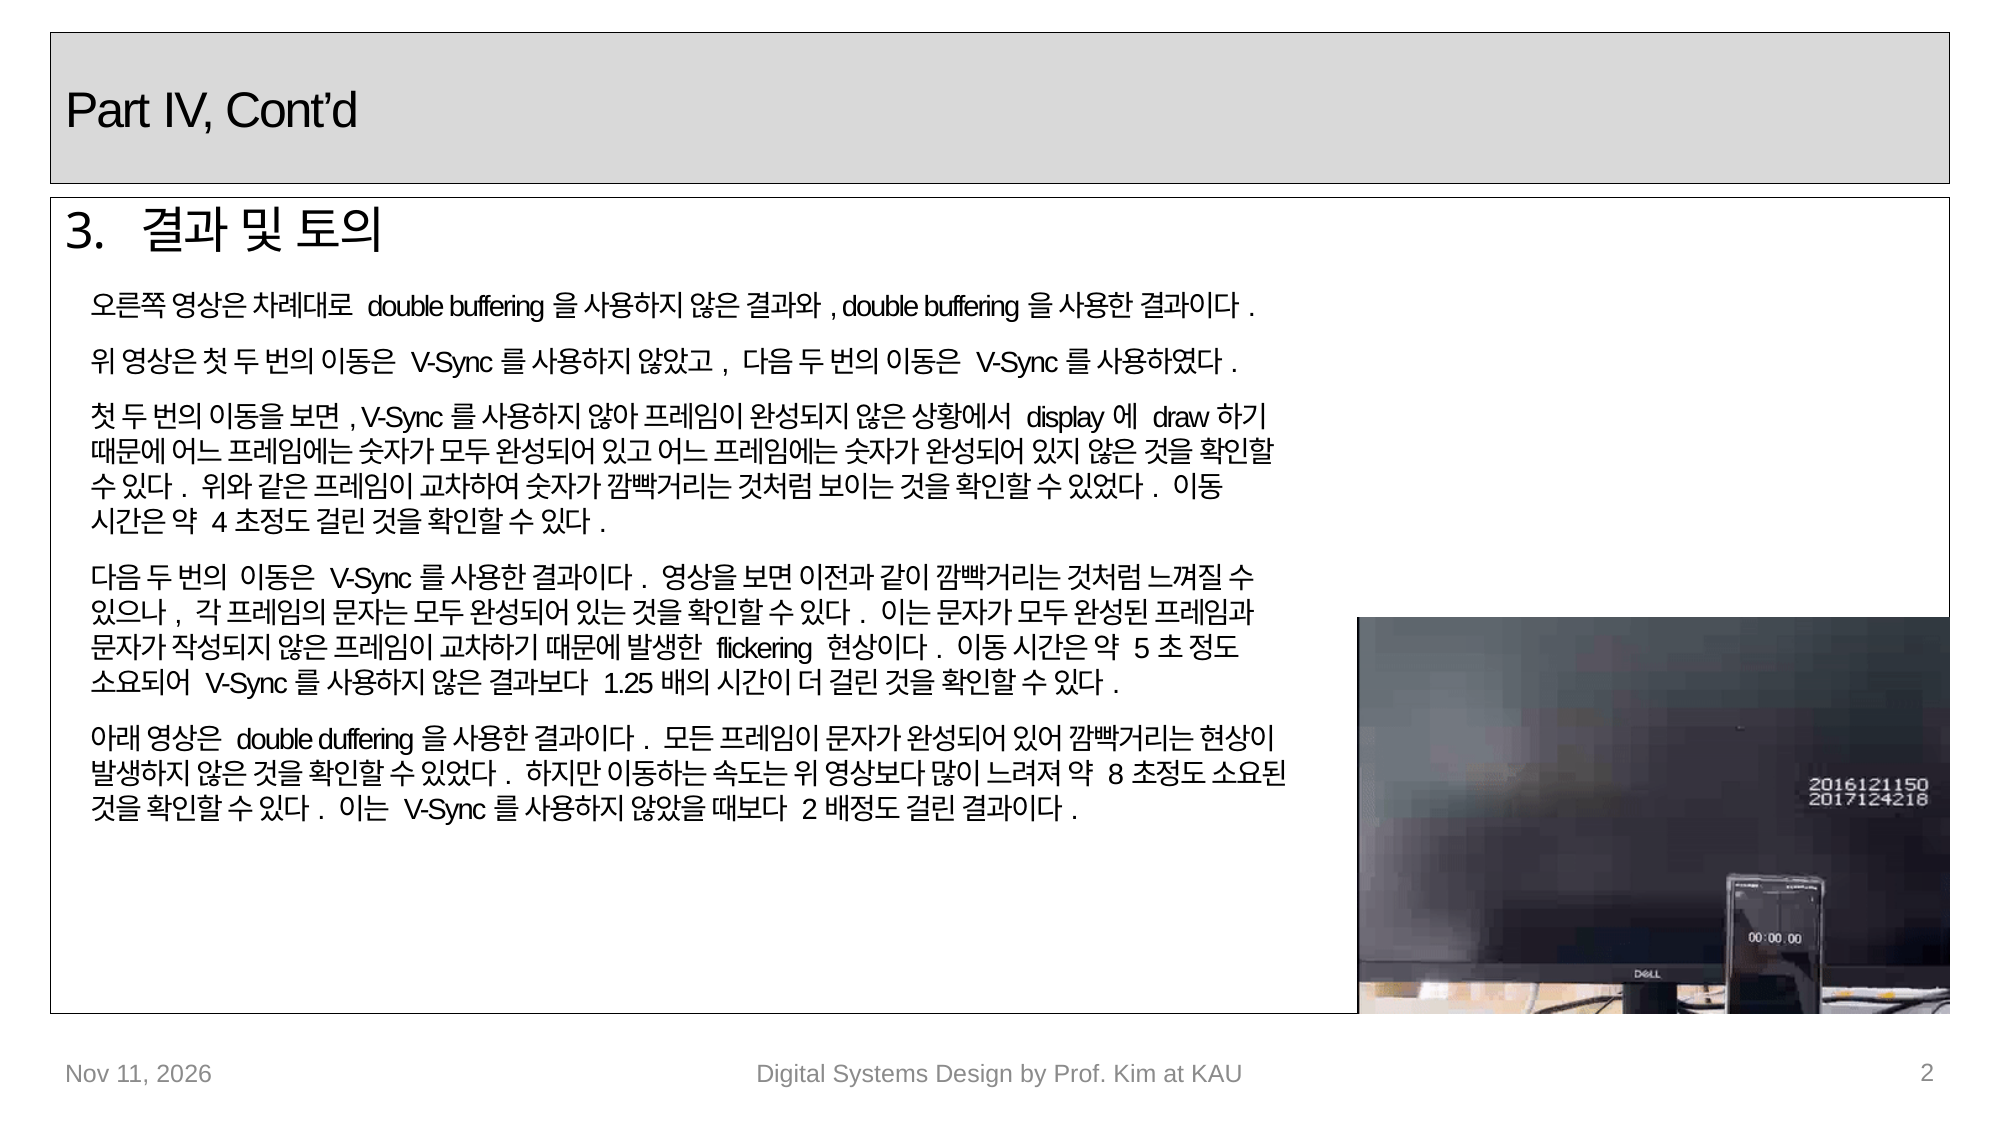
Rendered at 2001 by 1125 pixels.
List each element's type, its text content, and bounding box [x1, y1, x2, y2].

slide_number 4-Nov-22 [50, 1042, 500, 1103]
list 결과 및 토의 [50, 197, 1950, 1014]
text_box 오른쪽 영상은 차례대로 double buffering을 사용하지 않은 결과와, double buffering을 사용한 결과이다. 위 영상은 첫 두 번의 이동은 V-Sync를 사용하지 않았고, 다음 두 번의 이동은 V-Sync를 사용하였다. 첫 두 번의 이동을 보면, V-Sync를 사용하지 않아 프레임이 완성되지 않은 상황에서 display에 draw하기 때문에 어느 프레임에는 숫자가 모두 완성되어 있고 어느 프레임에는 숫자가 완성되어 있지 않은 것을 확인할 수 있다. 위와 같은 프레임이 교차하여 숫자가 깜빡거리는 것처럼 보이는 것을 확인할 수 있었다. 이동 시간은 약 4초정도 걸린 것을 확인할 수 있다. 다음 두 번의 이동은 V-Sync를 사용한 결과이다. 영상을 보면 이전과 같이 깜빡거리는 것처럼 느껴질 수 있으나, 각 프레임의 문자는 모두 완성되어 있는 것을 확인할 수 있다. 이는 문자가 모두 완성된 프레임과 문자가 작성되지 않은 프레임이 교차하기 때문에 발생한 flickering 현상이다. 이동 시간은 약 5초 정도 소요되어 V-Sync를 사용하지 않은 결과보다 1.25배의 시간이 더 걸린 것을 확인할 수 있다. 아래 영상은 double duffering을 사용한 결과이다. 모든 프레임이 문자가 완성되어 있어 깜빡거리는 현상이 발생하지 않은 것을 확인할 수 있었다. 하지만 이동하는 속도는 위 영상보다 많이 느려져 약 8초정도 소요된 것을 확인할 수 있다. 이는 V-Sync를 사용하지 않았을 때보다 2배정도 걸린 결과이다. [75, 279, 1307, 987]
picture [1357, 617, 1950, 1014]
title Part IV, Cont’d [50, 32, 1950, 184]
slide_number 2 [1493, 1041, 1950, 1102]
footer Digital Systems Design by Prof. Kim at KAU [662, 1042, 1338, 1103]
